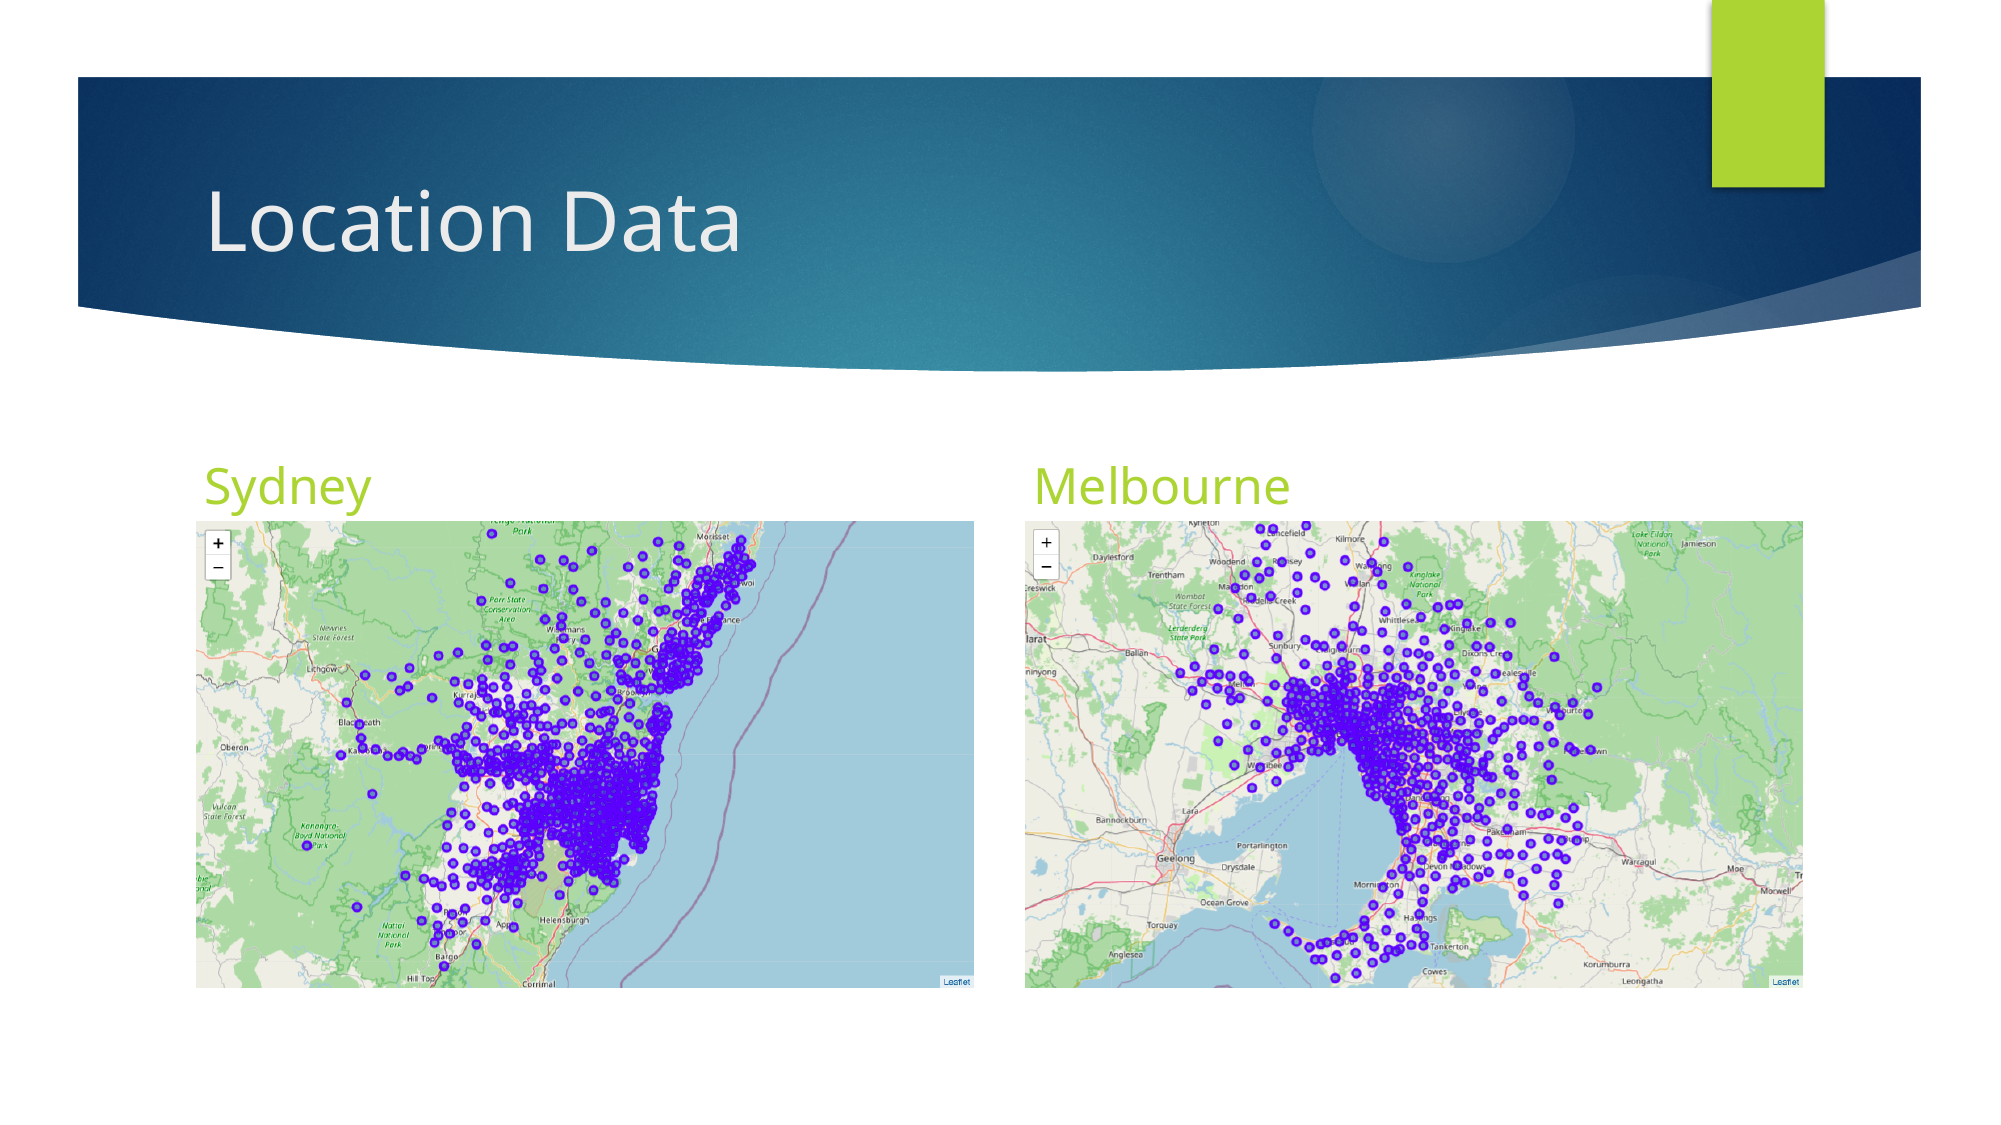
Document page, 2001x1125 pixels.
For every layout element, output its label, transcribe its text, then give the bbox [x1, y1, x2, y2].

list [196, 521, 974, 988]
list Melbourne [1018, 427, 1810, 522]
title Location Data [189, 159, 1627, 276]
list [1025, 521, 1804, 988]
list Sydney [189, 427, 981, 522]
